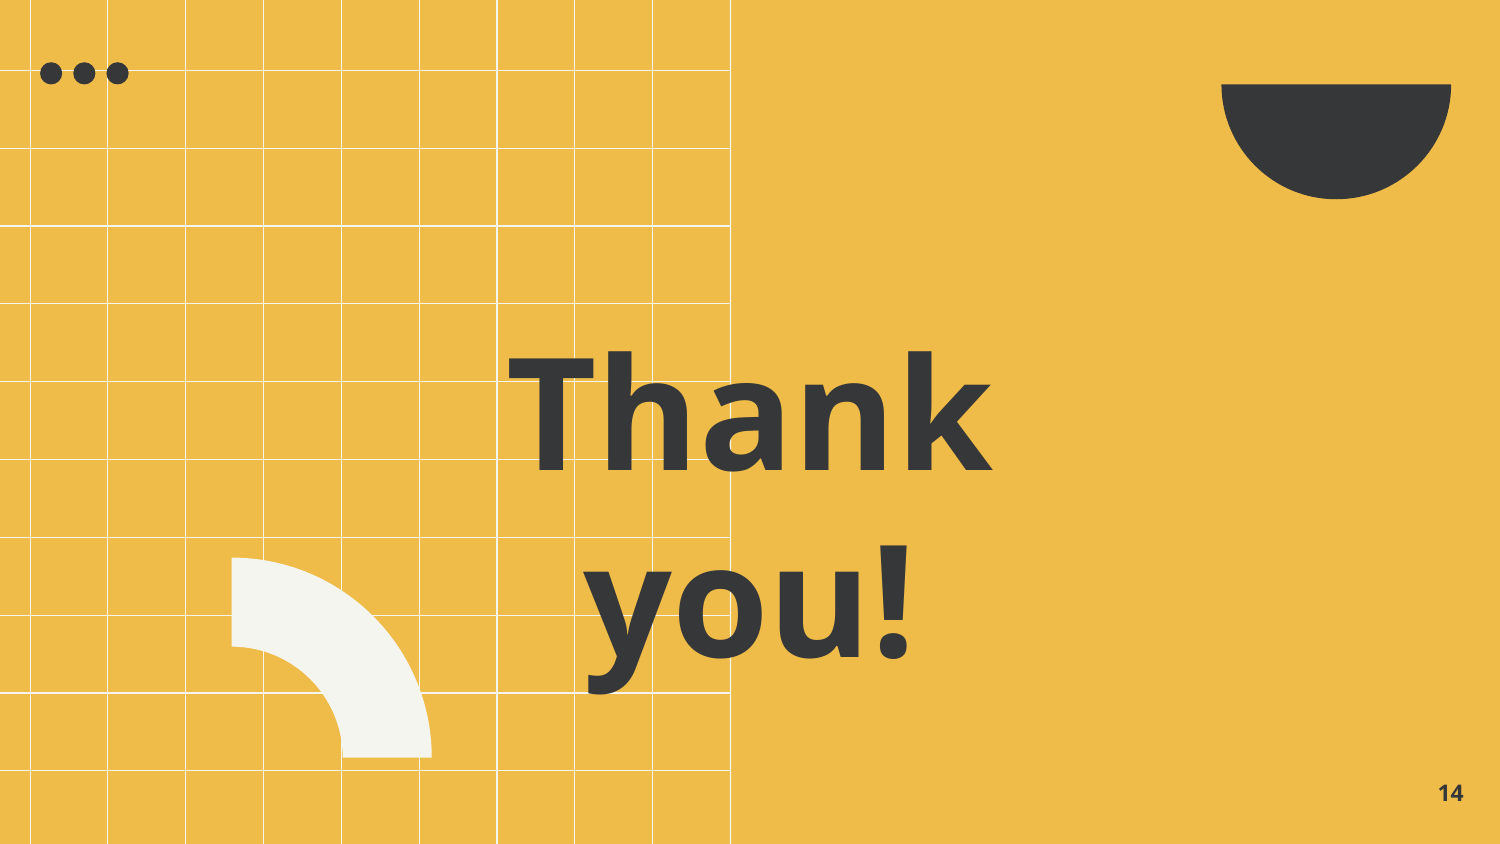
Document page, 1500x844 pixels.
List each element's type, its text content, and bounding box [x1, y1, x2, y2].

slide_number 14 [1374, 779, 1464, 809]
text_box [331, 313, 1169, 529]
text_box [1221, 84, 1452, 200]
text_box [0, 0, 732, 844]
